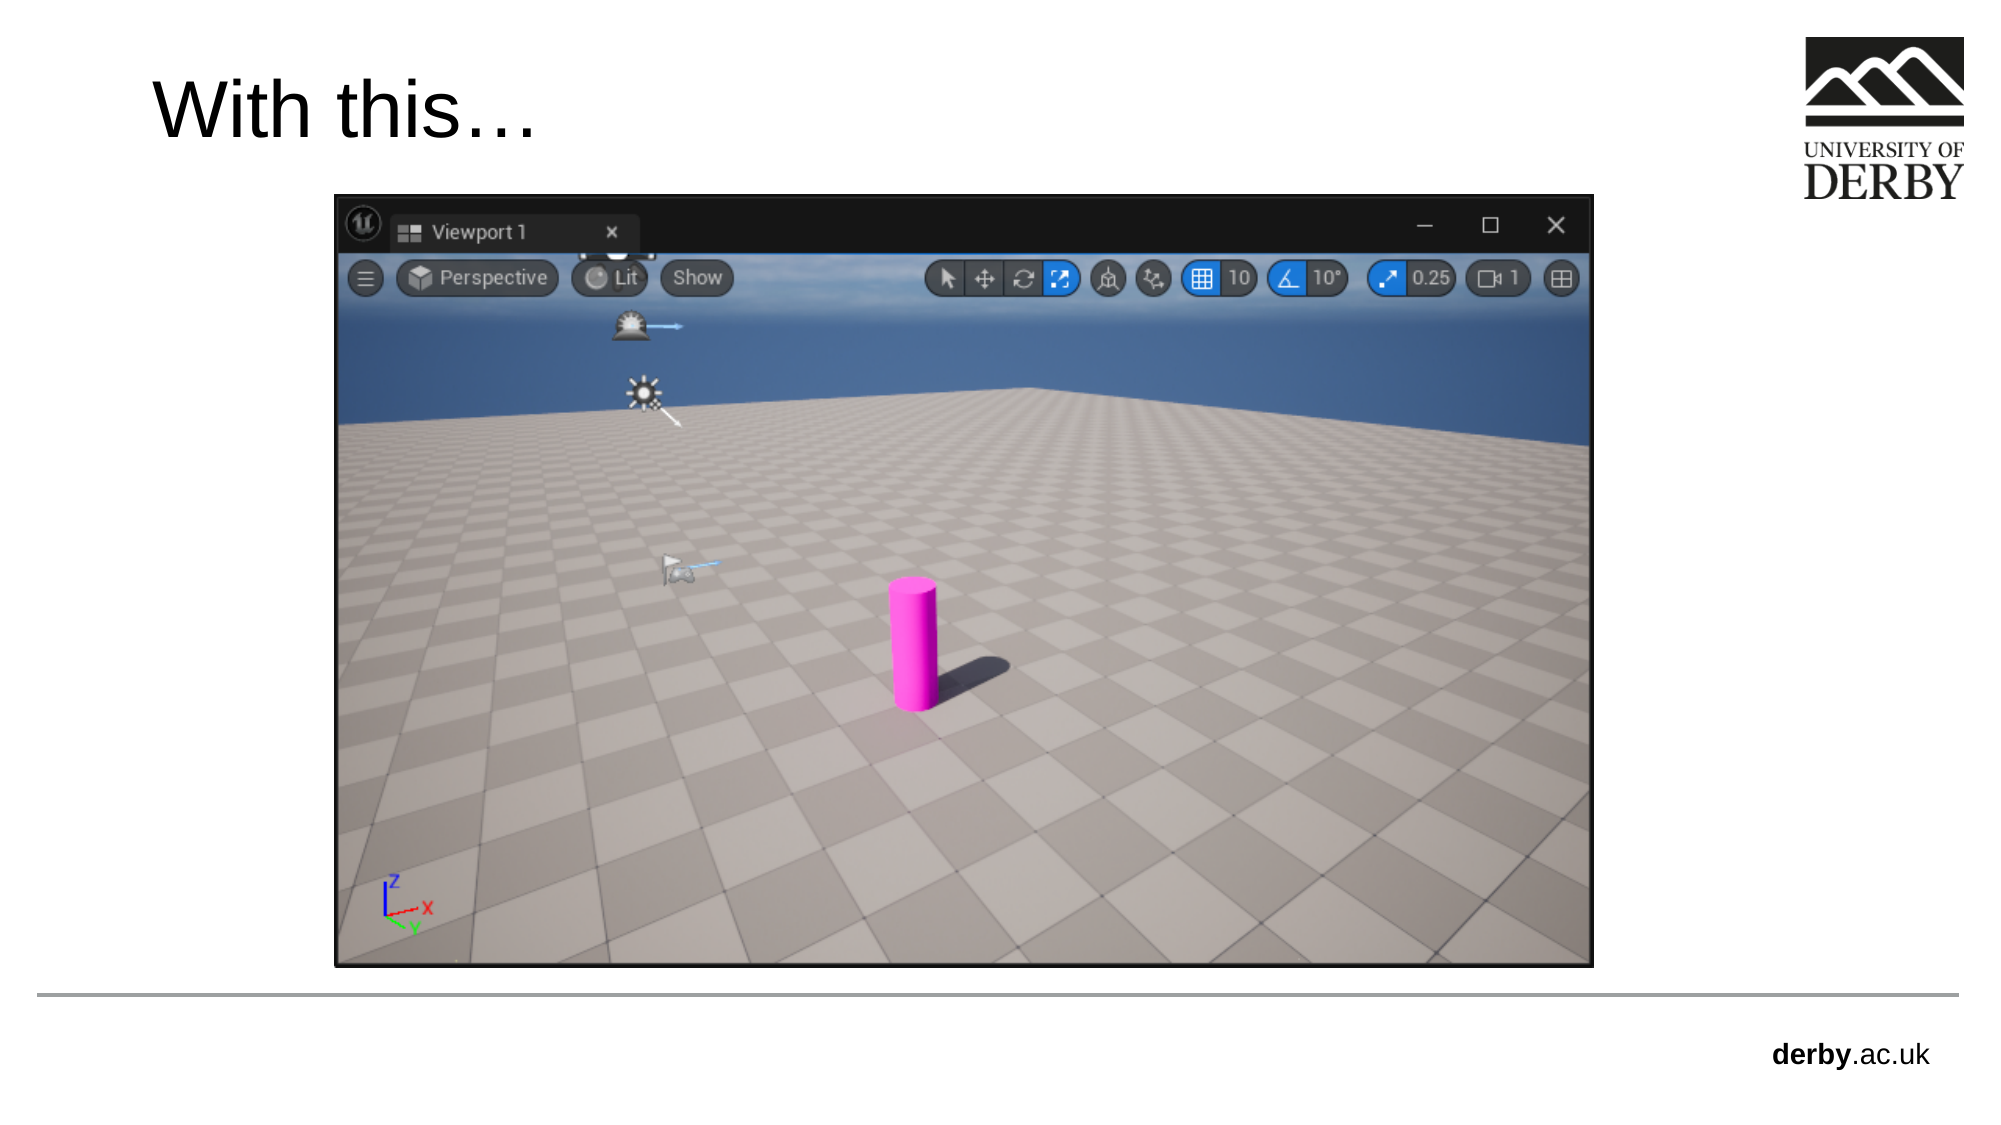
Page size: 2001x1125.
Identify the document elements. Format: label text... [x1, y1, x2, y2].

picture [1804, 37, 1964, 199]
title With this… [137, 59, 1791, 163]
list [334, 194, 1594, 968]
